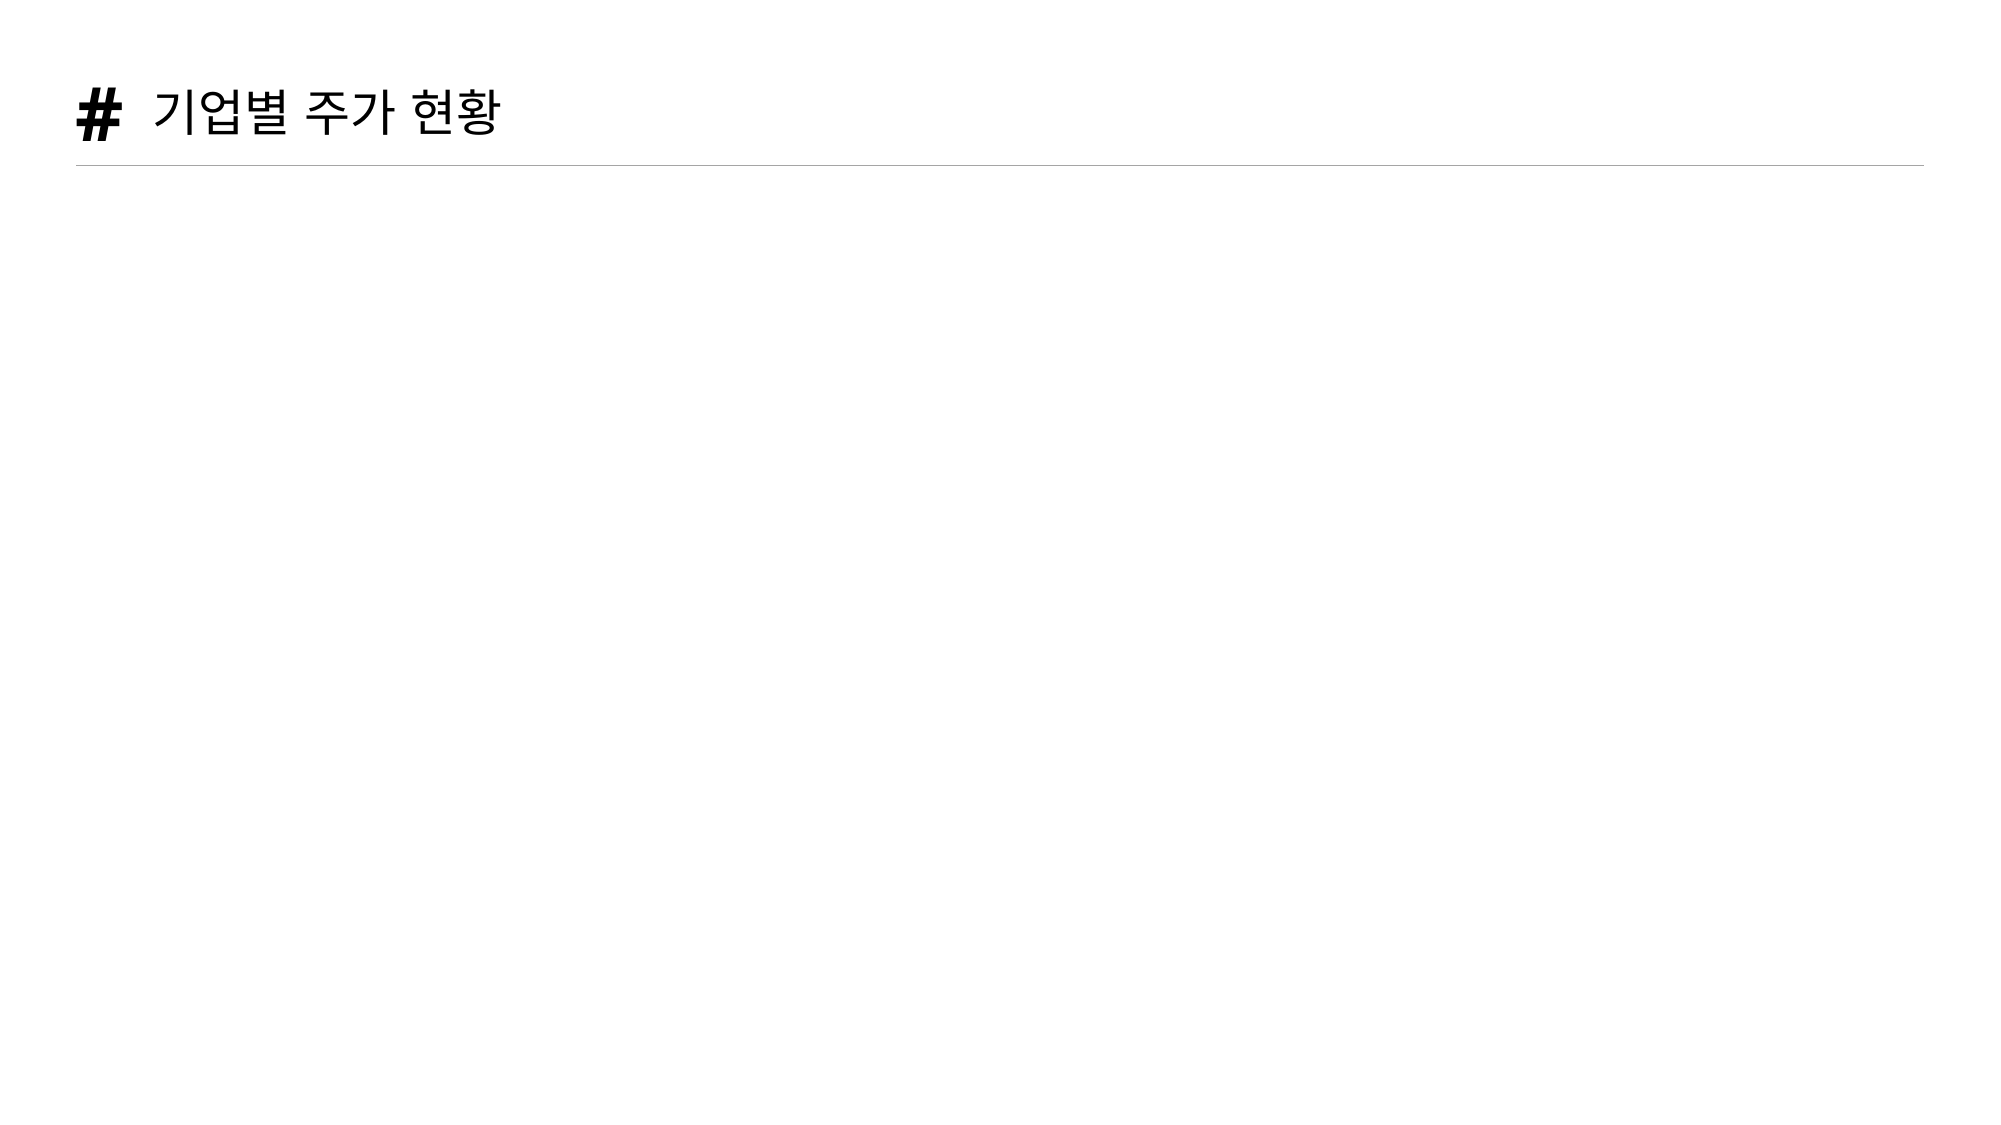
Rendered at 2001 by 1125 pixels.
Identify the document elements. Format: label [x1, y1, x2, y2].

text_box [60, 59, 832, 166]
